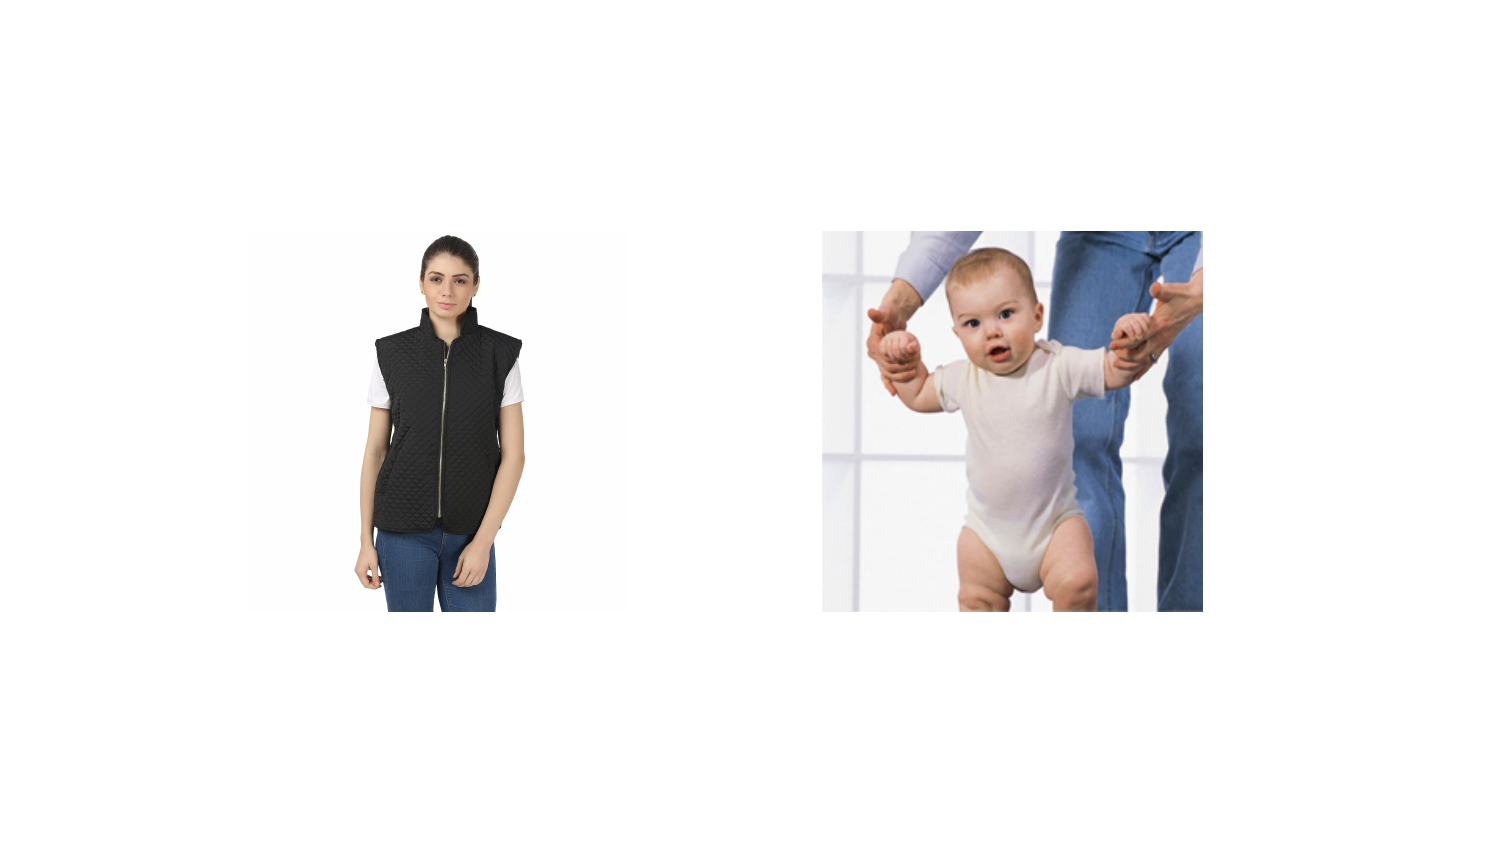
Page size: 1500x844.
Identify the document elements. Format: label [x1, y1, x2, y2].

picture [249, 231, 630, 612]
picture [822, 231, 1203, 612]
